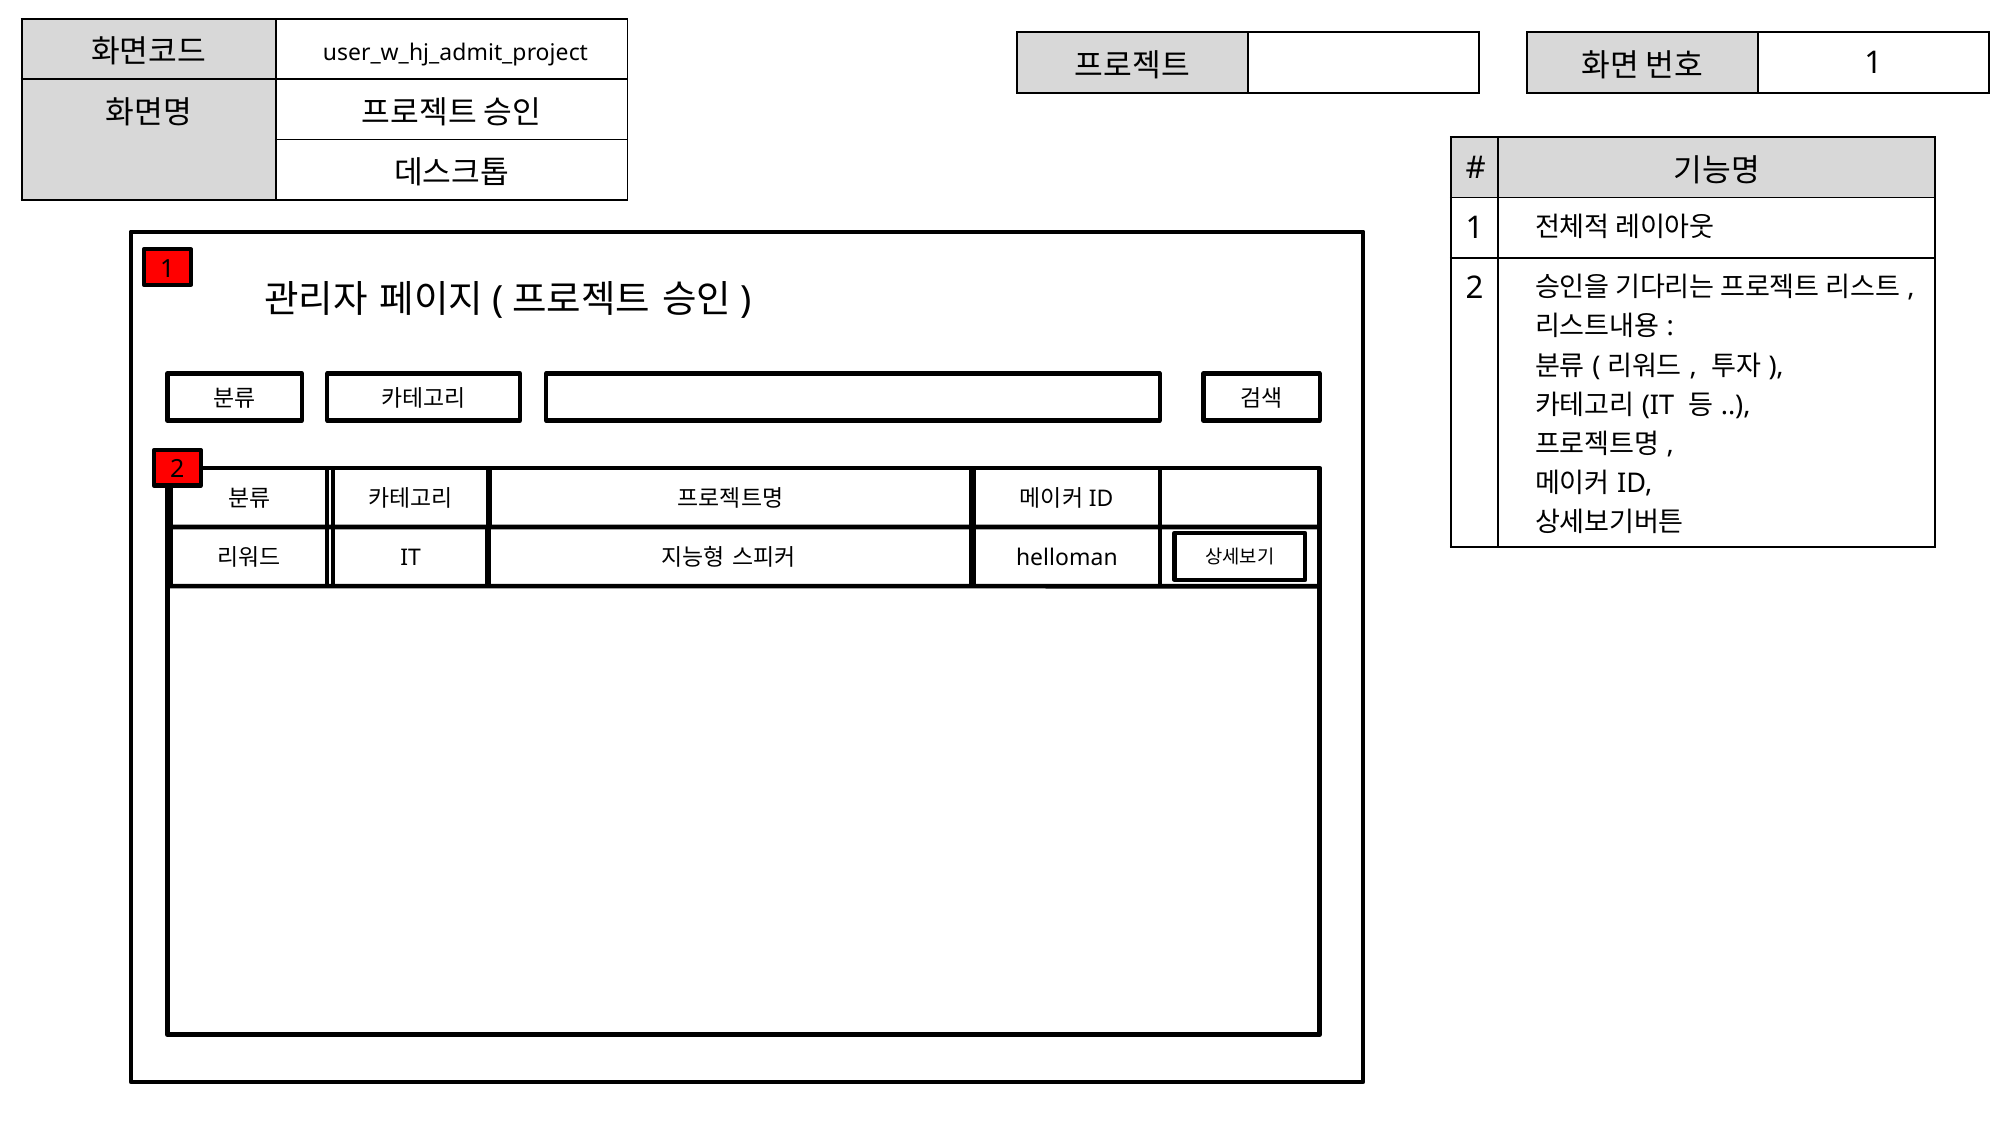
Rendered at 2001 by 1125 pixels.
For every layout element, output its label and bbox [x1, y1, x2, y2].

table_cell [277, 80, 627, 139]
table_header [1759, 33, 1988, 92]
table_header [1249, 33, 1478, 92]
text_box [129, 230, 1365, 1084]
table_header [1499, 138, 1934, 197]
table_cell [1499, 198, 1934, 257]
table_header [1452, 138, 1497, 197]
table_header [1528, 33, 1757, 92]
table_cell [1452, 198, 1497, 257]
table_cell [277, 140, 627, 199]
table_cell [1499, 259, 1934, 546]
table_header [1018, 33, 1247, 92]
table_header [23, 20, 275, 78]
table_header [277, 20, 627, 78]
table_cell [23, 80, 275, 199]
table_cell [1452, 259, 1497, 546]
